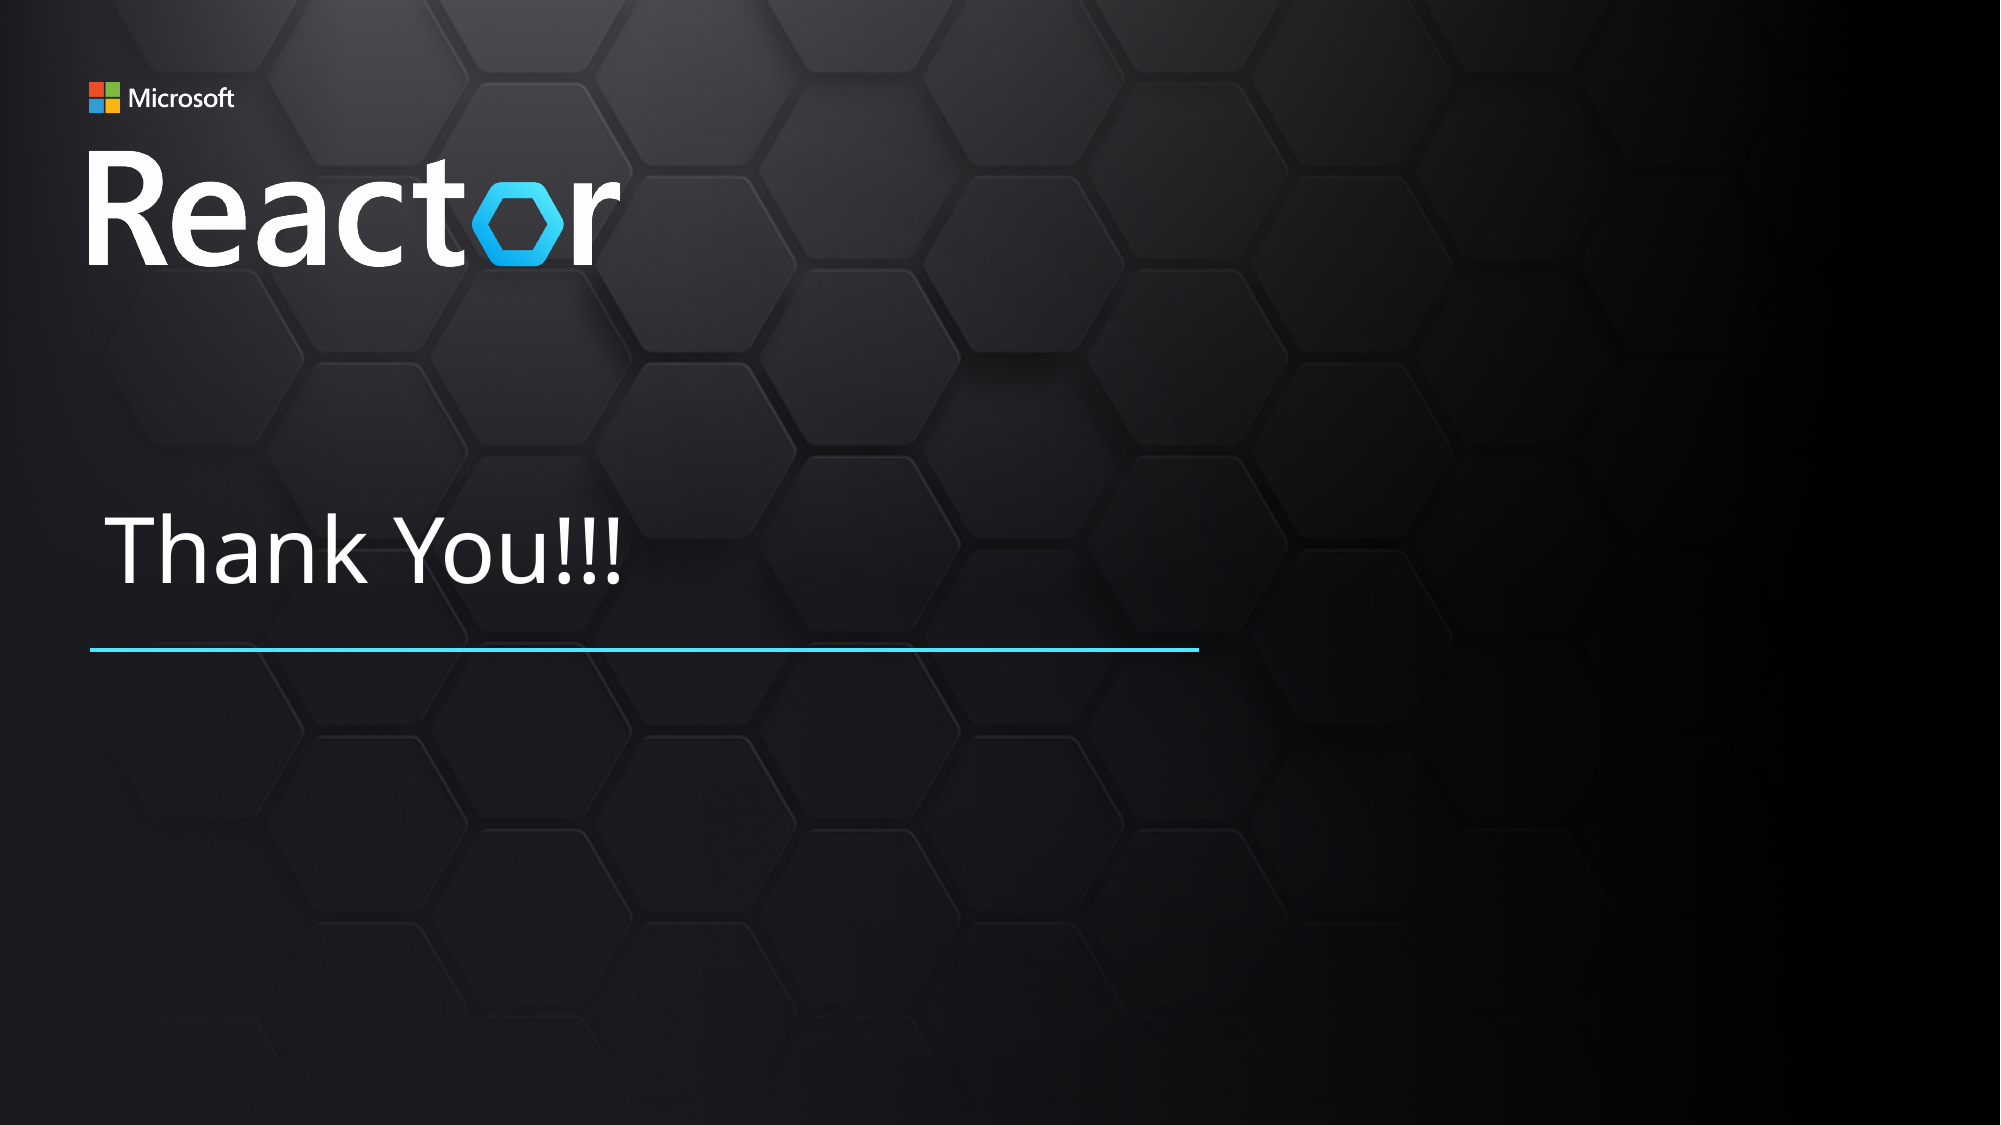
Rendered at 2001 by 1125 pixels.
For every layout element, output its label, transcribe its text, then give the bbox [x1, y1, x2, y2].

title Thank You!!! [89, 393, 1199, 612]
picture [0, 0, 2000, 1125]
